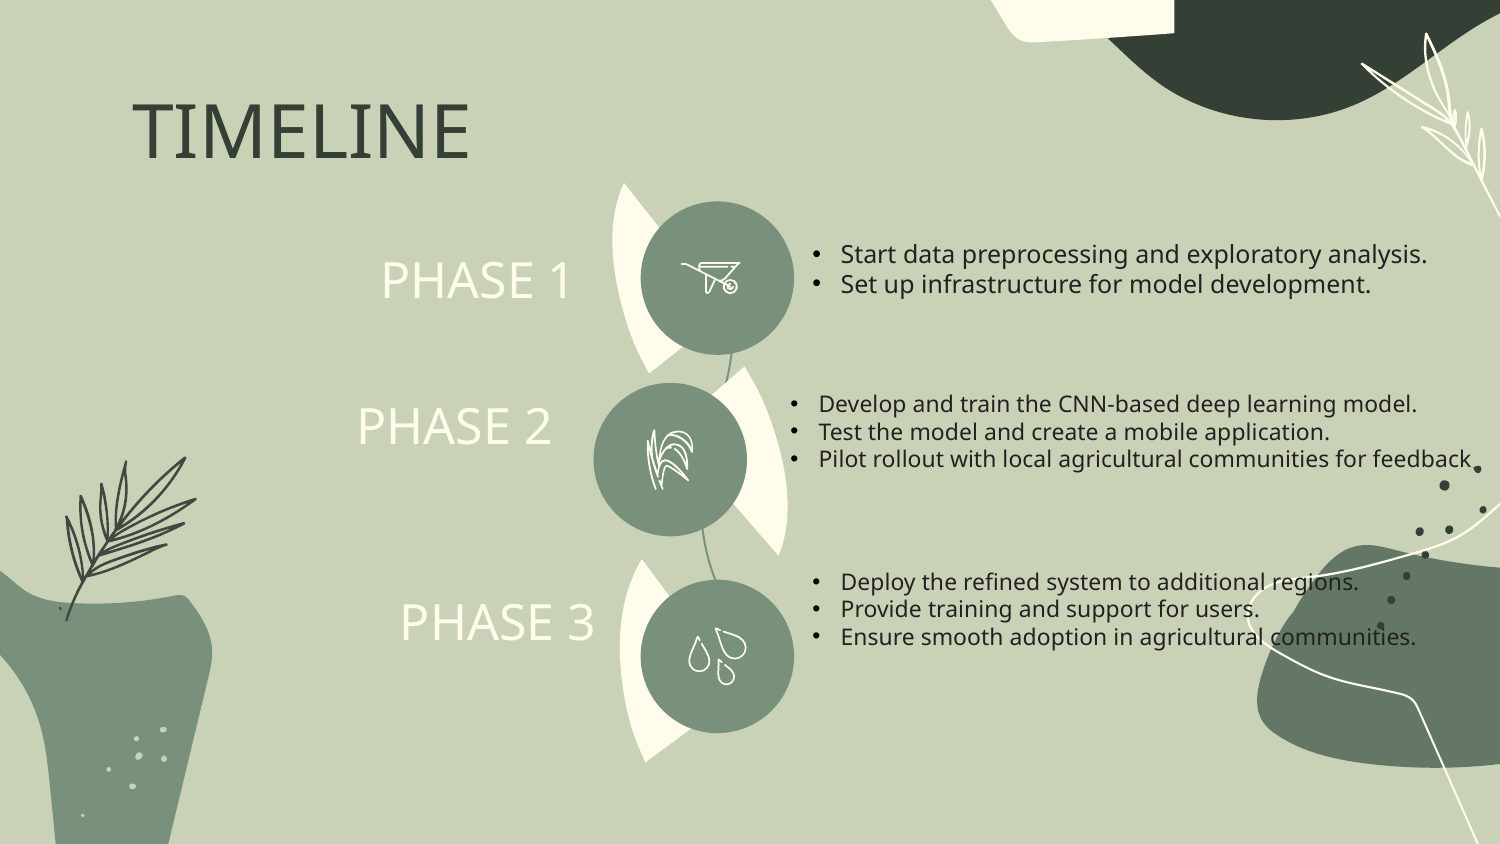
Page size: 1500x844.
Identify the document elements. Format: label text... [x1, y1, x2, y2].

title TIMELINE [116, 68, 1383, 164]
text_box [640, 579, 795, 734]
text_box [593, 382, 748, 537]
text_box PHASE 2 [341, 373, 735, 475]
text_box [643, 364, 662, 374]
text_box [612, 182, 639, 346]
text_box PHASE 1 [189, 227, 592, 329]
text_box Deploy the refined system to additional regions. Provide training and support for users. Ensure smooth adoption in agricultural communities. [797, 535, 1461, 682]
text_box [640, 201, 795, 356]
text_box PHASE 3 [208, 569, 612, 671]
text_box Start data preprocessing and exploratory analysis. Set up infrastructure for model development. [797, 192, 1500, 345]
text_box Develop and train the CNN-based deep learning model. Test the model and create a mobile application. Pilot rollout with local agricultural communities for feedback [775, 354, 1500, 507]
text_box [619, 559, 672, 763]
text_box [727, 366, 788, 556]
